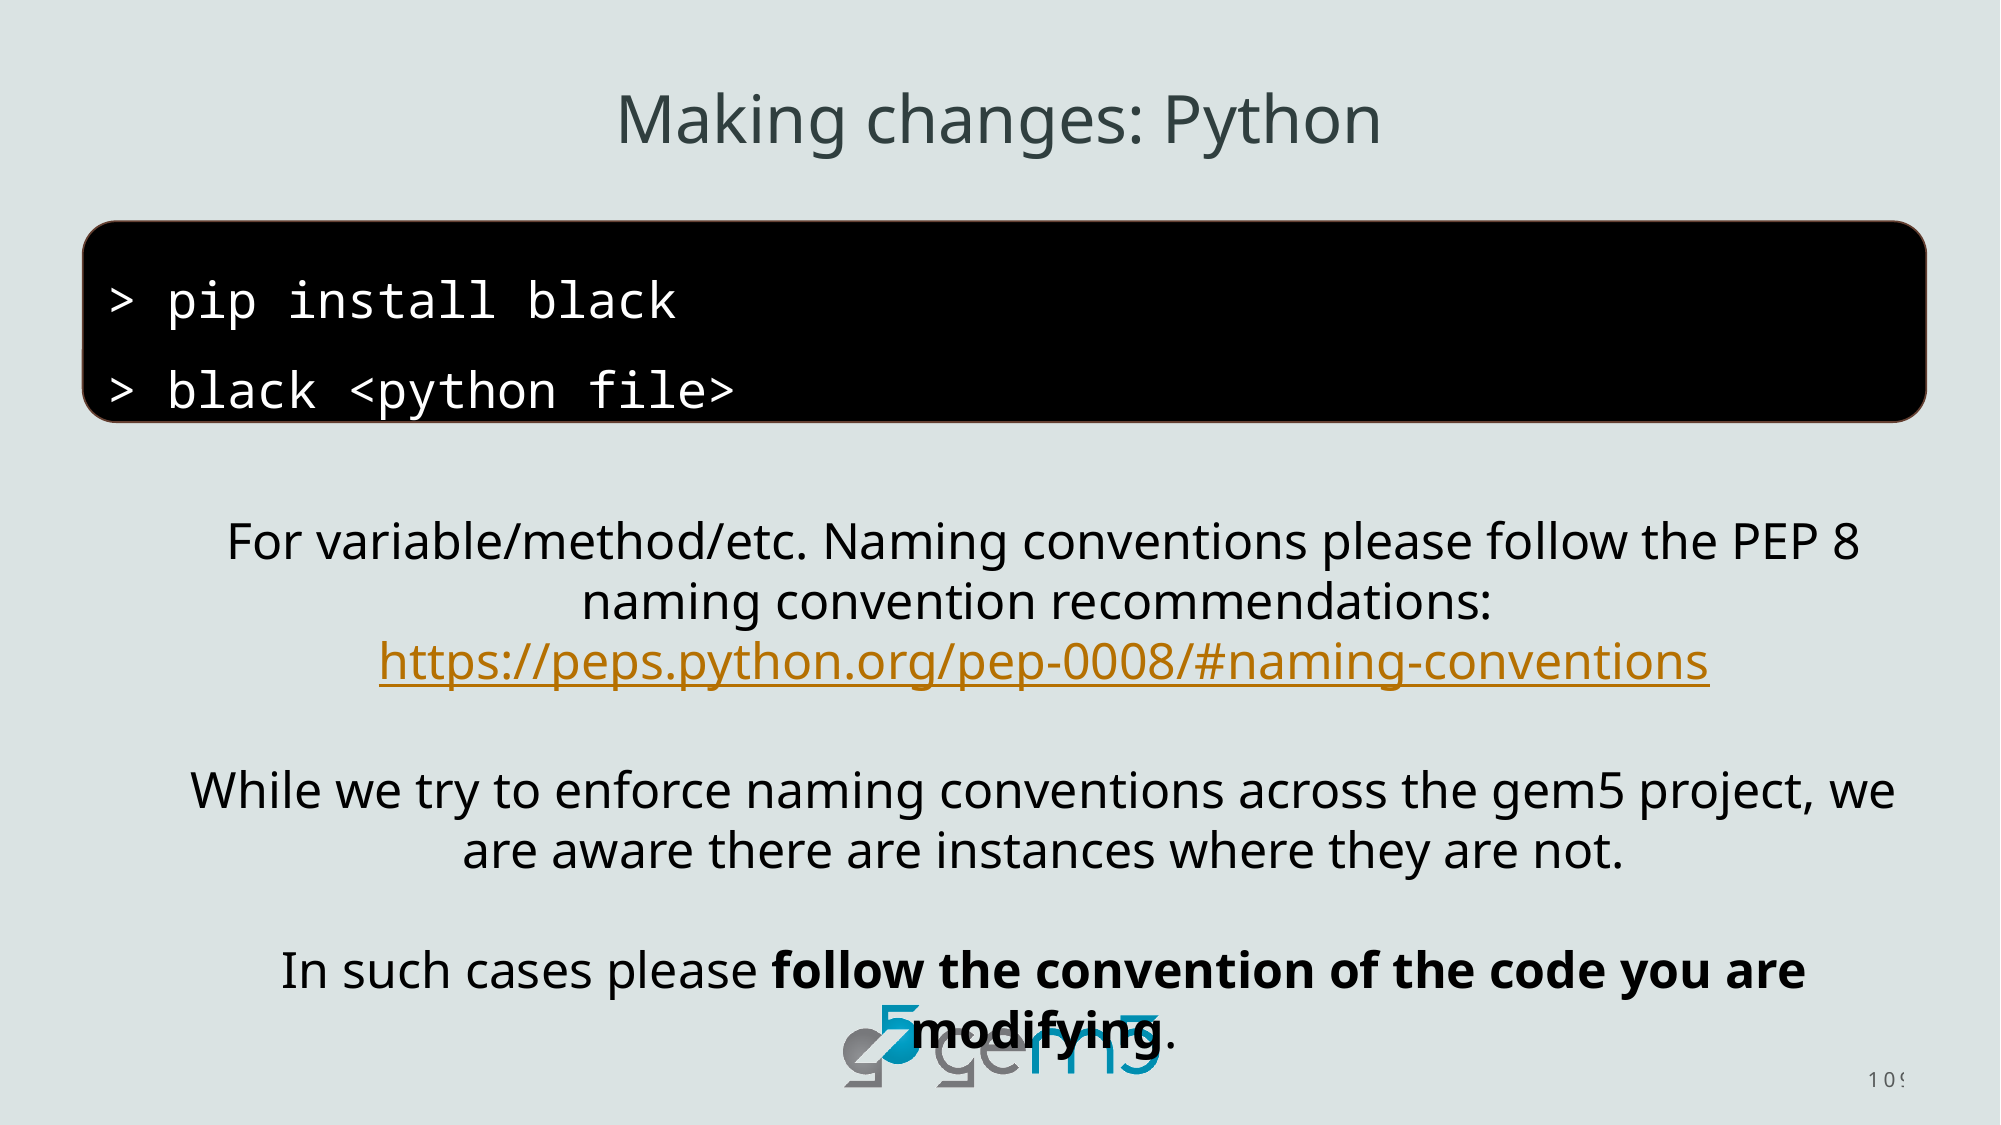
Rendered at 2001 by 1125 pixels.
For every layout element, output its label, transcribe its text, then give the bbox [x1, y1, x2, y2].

text_box > pip install black > black <python file> [81, 220, 1928, 424]
text_box Making changes: Python [162, 64, 1838, 164]
picture [807, 965, 1193, 1120]
text_box For variable/method/etc. Naming conventions please follow the PEP 8 naming convention recommendations: https://peps.python.org/pep-0008/#naming-conventions While we try to enforce naming conventions across the gem5 project, we are aware there are instances where they are not. In such cases please follow the convention of the code you are modifying. [162, 502, 1927, 1066]
slide_number 109 [1637, 1066, 1927, 1119]
